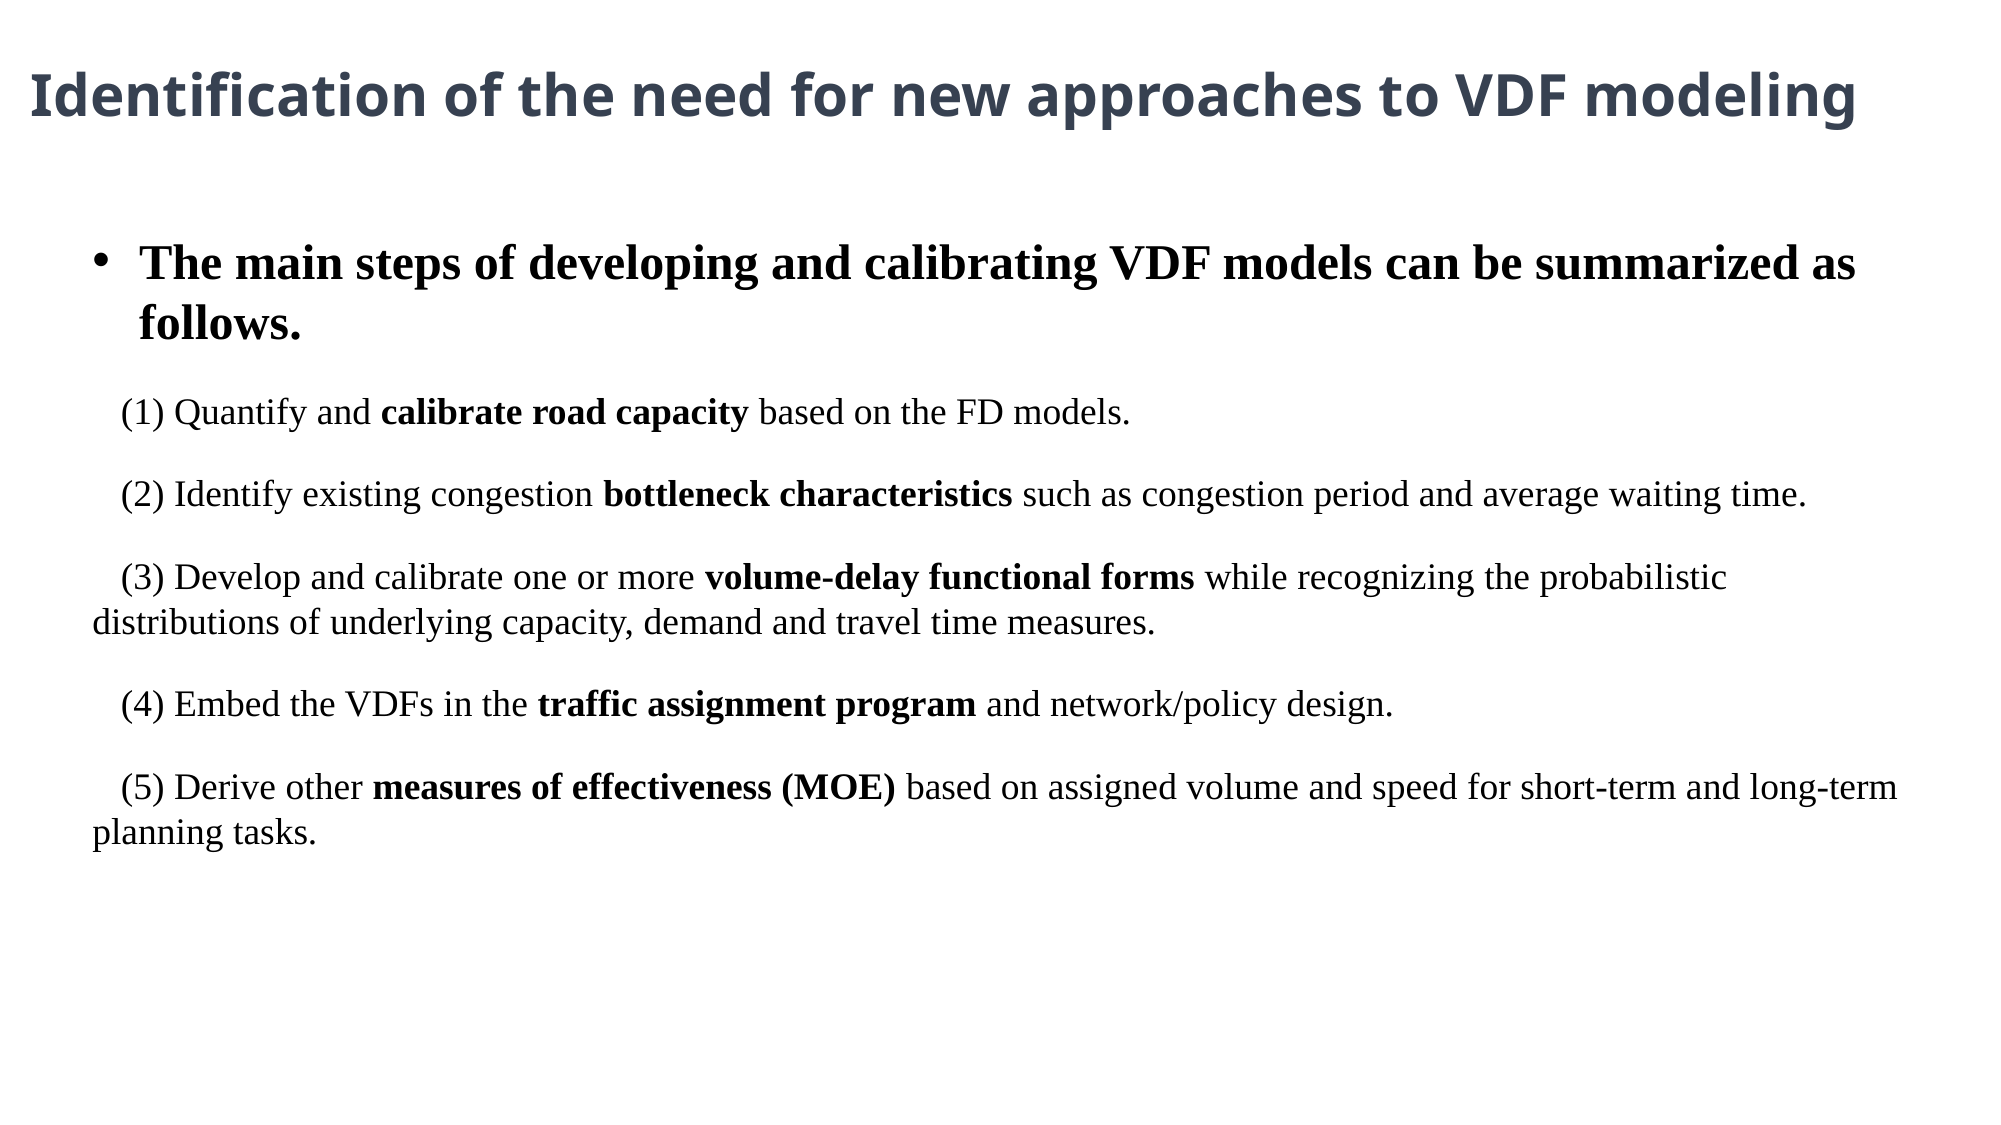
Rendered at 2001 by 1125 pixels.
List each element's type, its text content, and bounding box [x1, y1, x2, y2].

title Identification of the need for new approaches to VDF modeling [15, 0, 1985, 195]
text_box The main steps of developing and calibrating VDF models can be summarized as follows. (1) Quantify and calibrate road capacity based on the FD models. (2) Identify existing congestion bottleneck characteristics such as congestion period and average waiting time. (3) Develop and calibrate one or more volume-delay functional forms while recognizing the probabilistic distributions of underlying capacity, demand and travel time measures. (4) Embed the VDFs in the traffic assignment program and network/policy design. (5) Derive other measures of effectiveness (MOE) based on assigned volume and speed for short-term and long-term planning tasks. [77, 221, 1915, 859]
